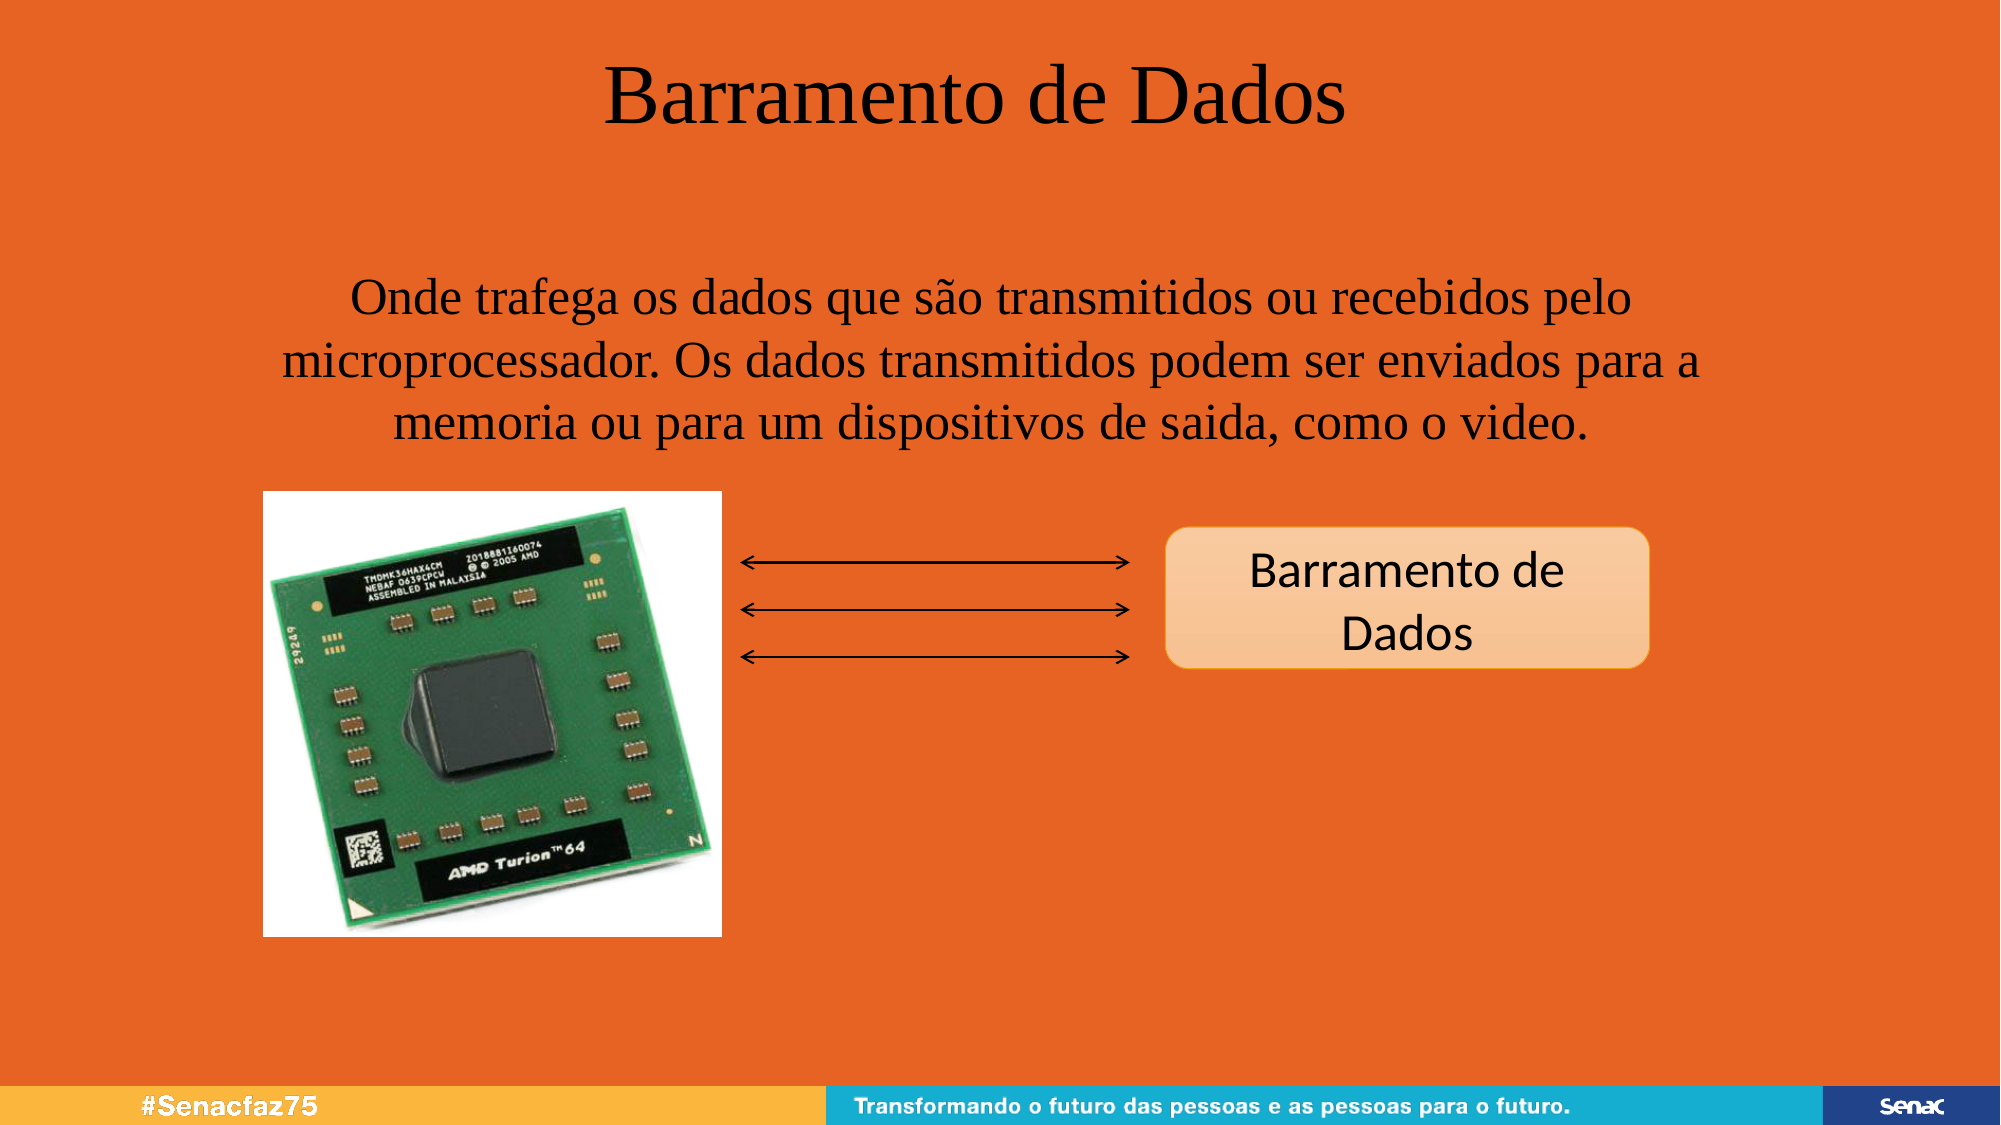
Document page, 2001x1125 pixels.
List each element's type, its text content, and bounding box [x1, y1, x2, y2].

text_box Barramento de Dados [1164, 526, 1651, 670]
text_box Barramento de Dados [326, 30, 1626, 149]
text_box Onde trafega os dados que são transmitidos ou recebidos pelo microprocessador. Os dados transmitidos podem ser enviados para a memoria ou para um dispositivos de saida, como o video. [263, 255, 1721, 458]
picture [0, 1078, 2000, 1125]
picture [263, 491, 722, 937]
